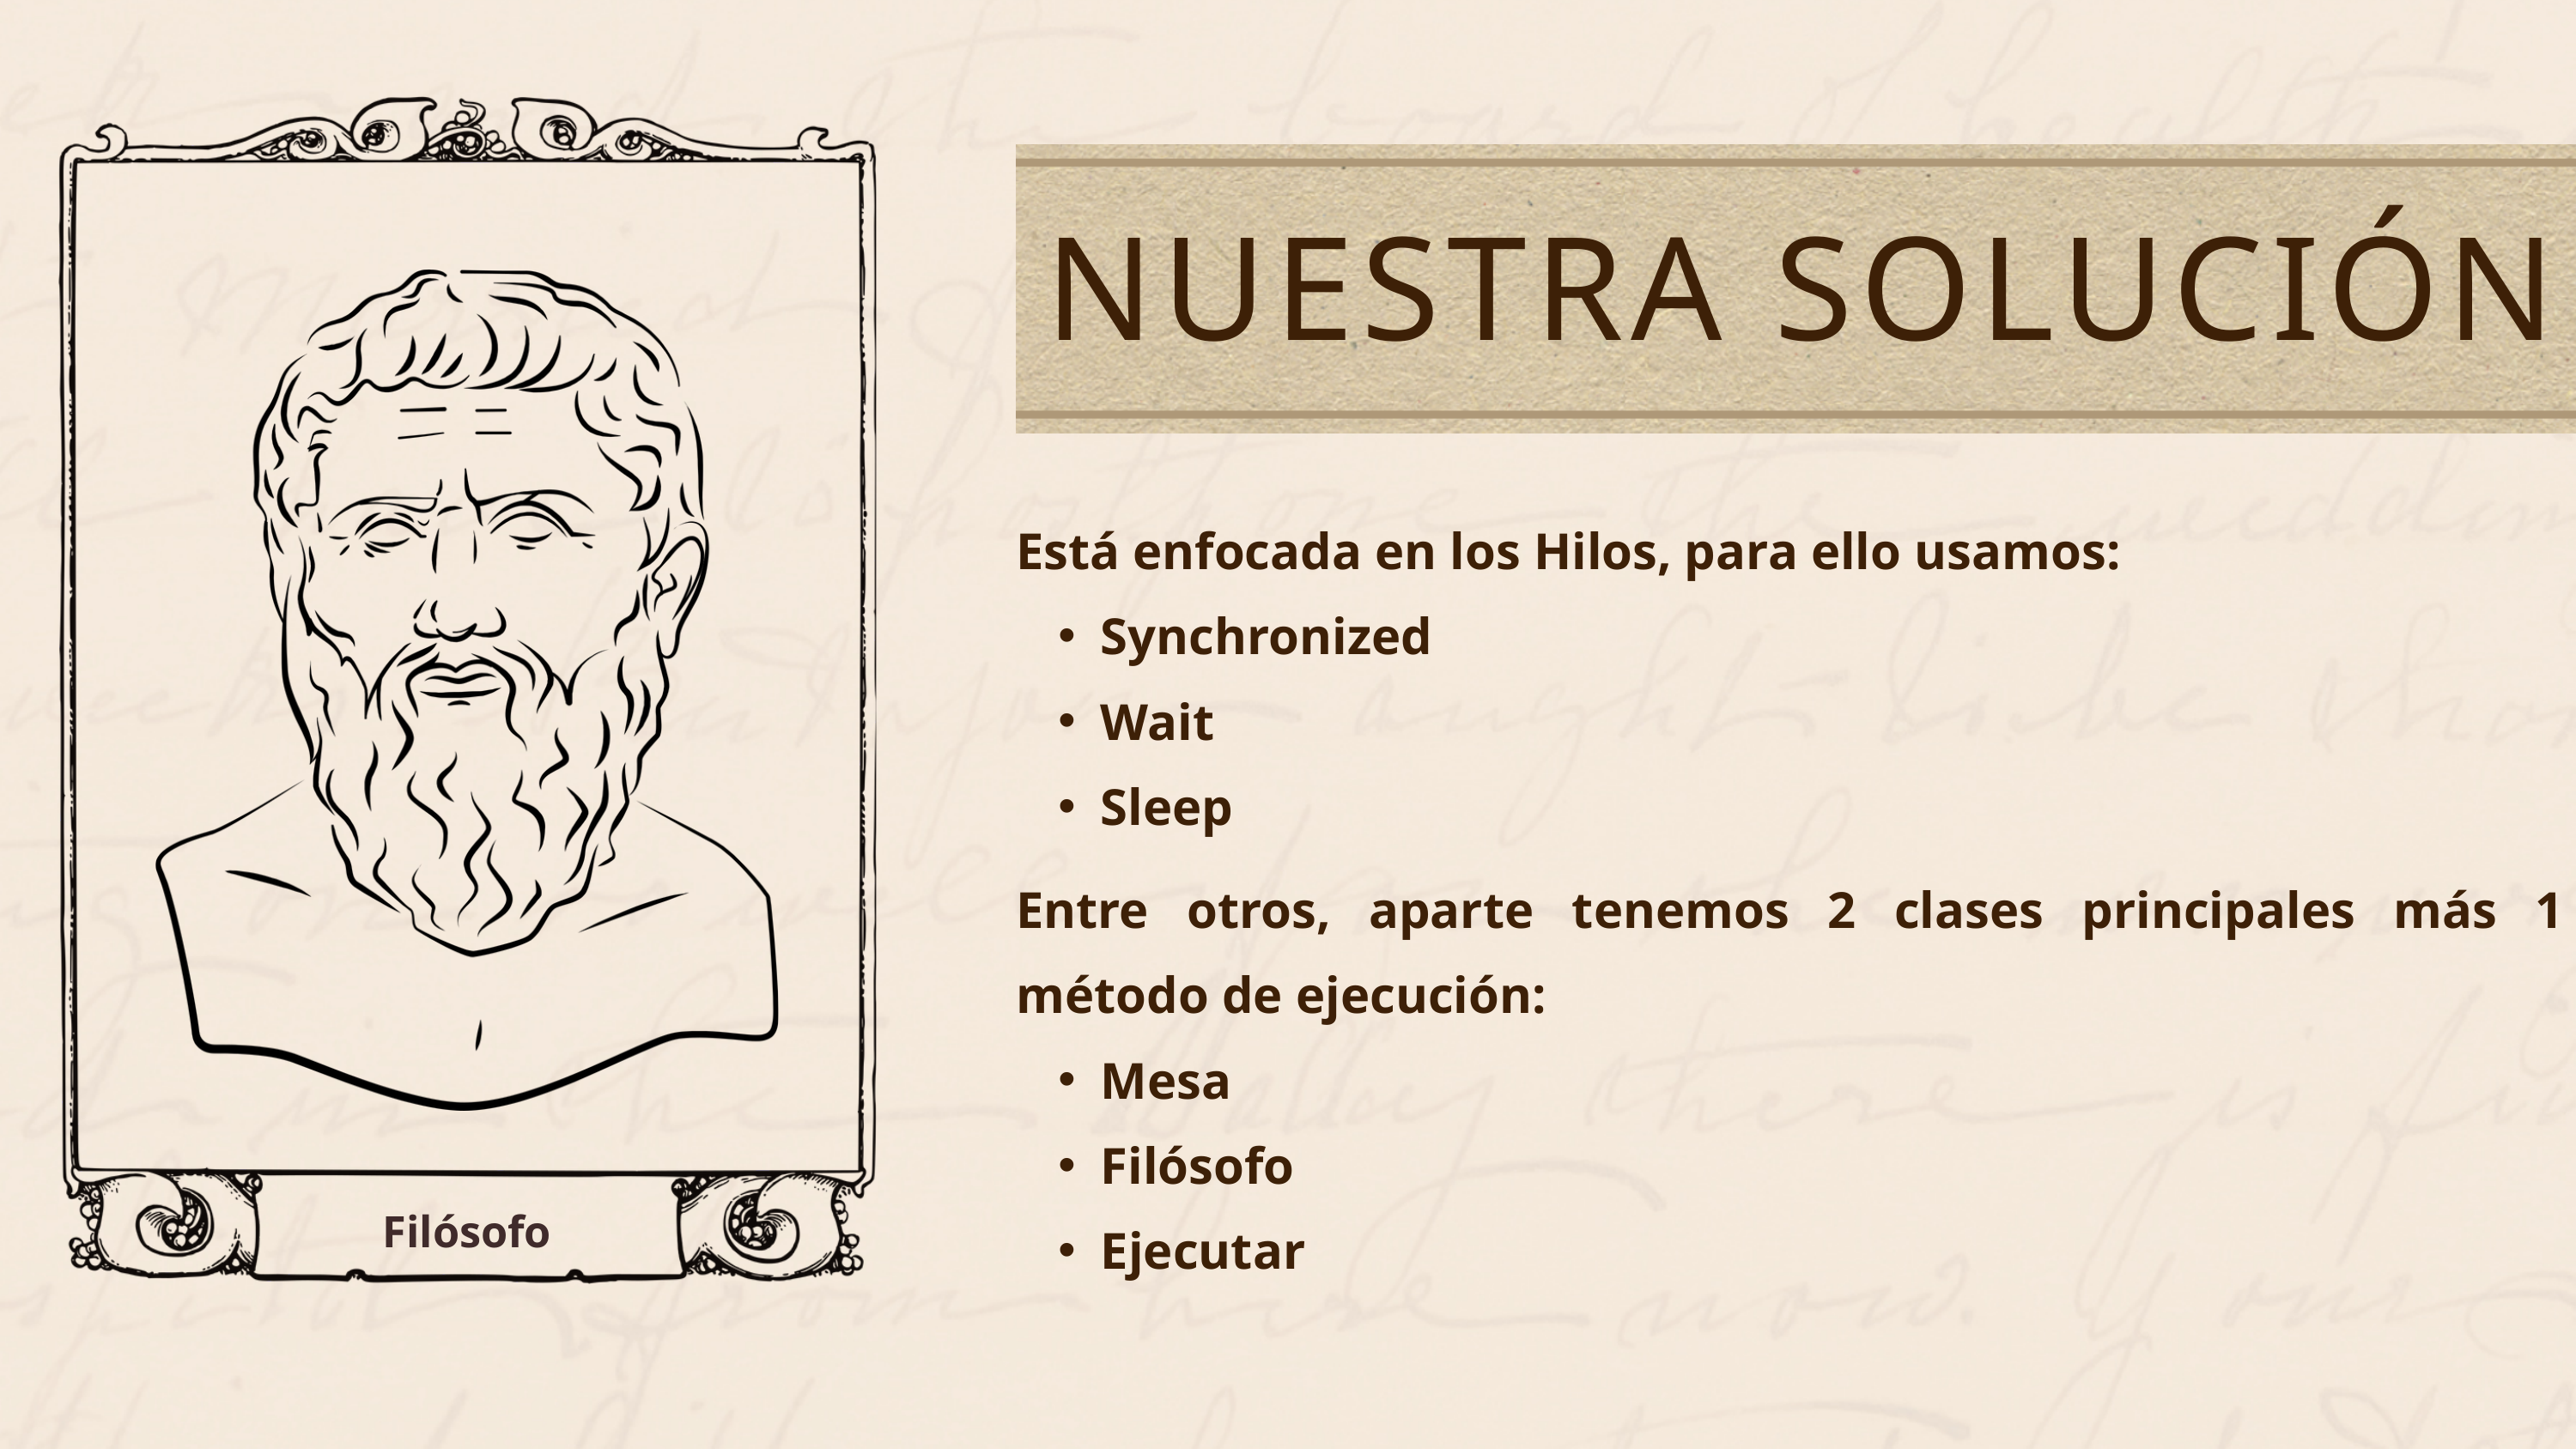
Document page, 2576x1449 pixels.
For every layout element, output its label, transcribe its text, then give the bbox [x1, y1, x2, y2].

text_box [155, 270, 779, 1111]
text_box [58, 96, 877, 1284]
text_box Está enfocada en los Hilos, para ello usamos: Synchronized Wait Sleep Entre otros, aparte tenemos 2 clases principales más 1 método de ejecución: Mesa Filósofo Ejecutar [1016, 494, 2565, 1280]
text_box Filósofo [214, 1196, 720, 1257]
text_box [1015, 144, 2576, 433]
text_box [0, 0, 2576, 1449]
